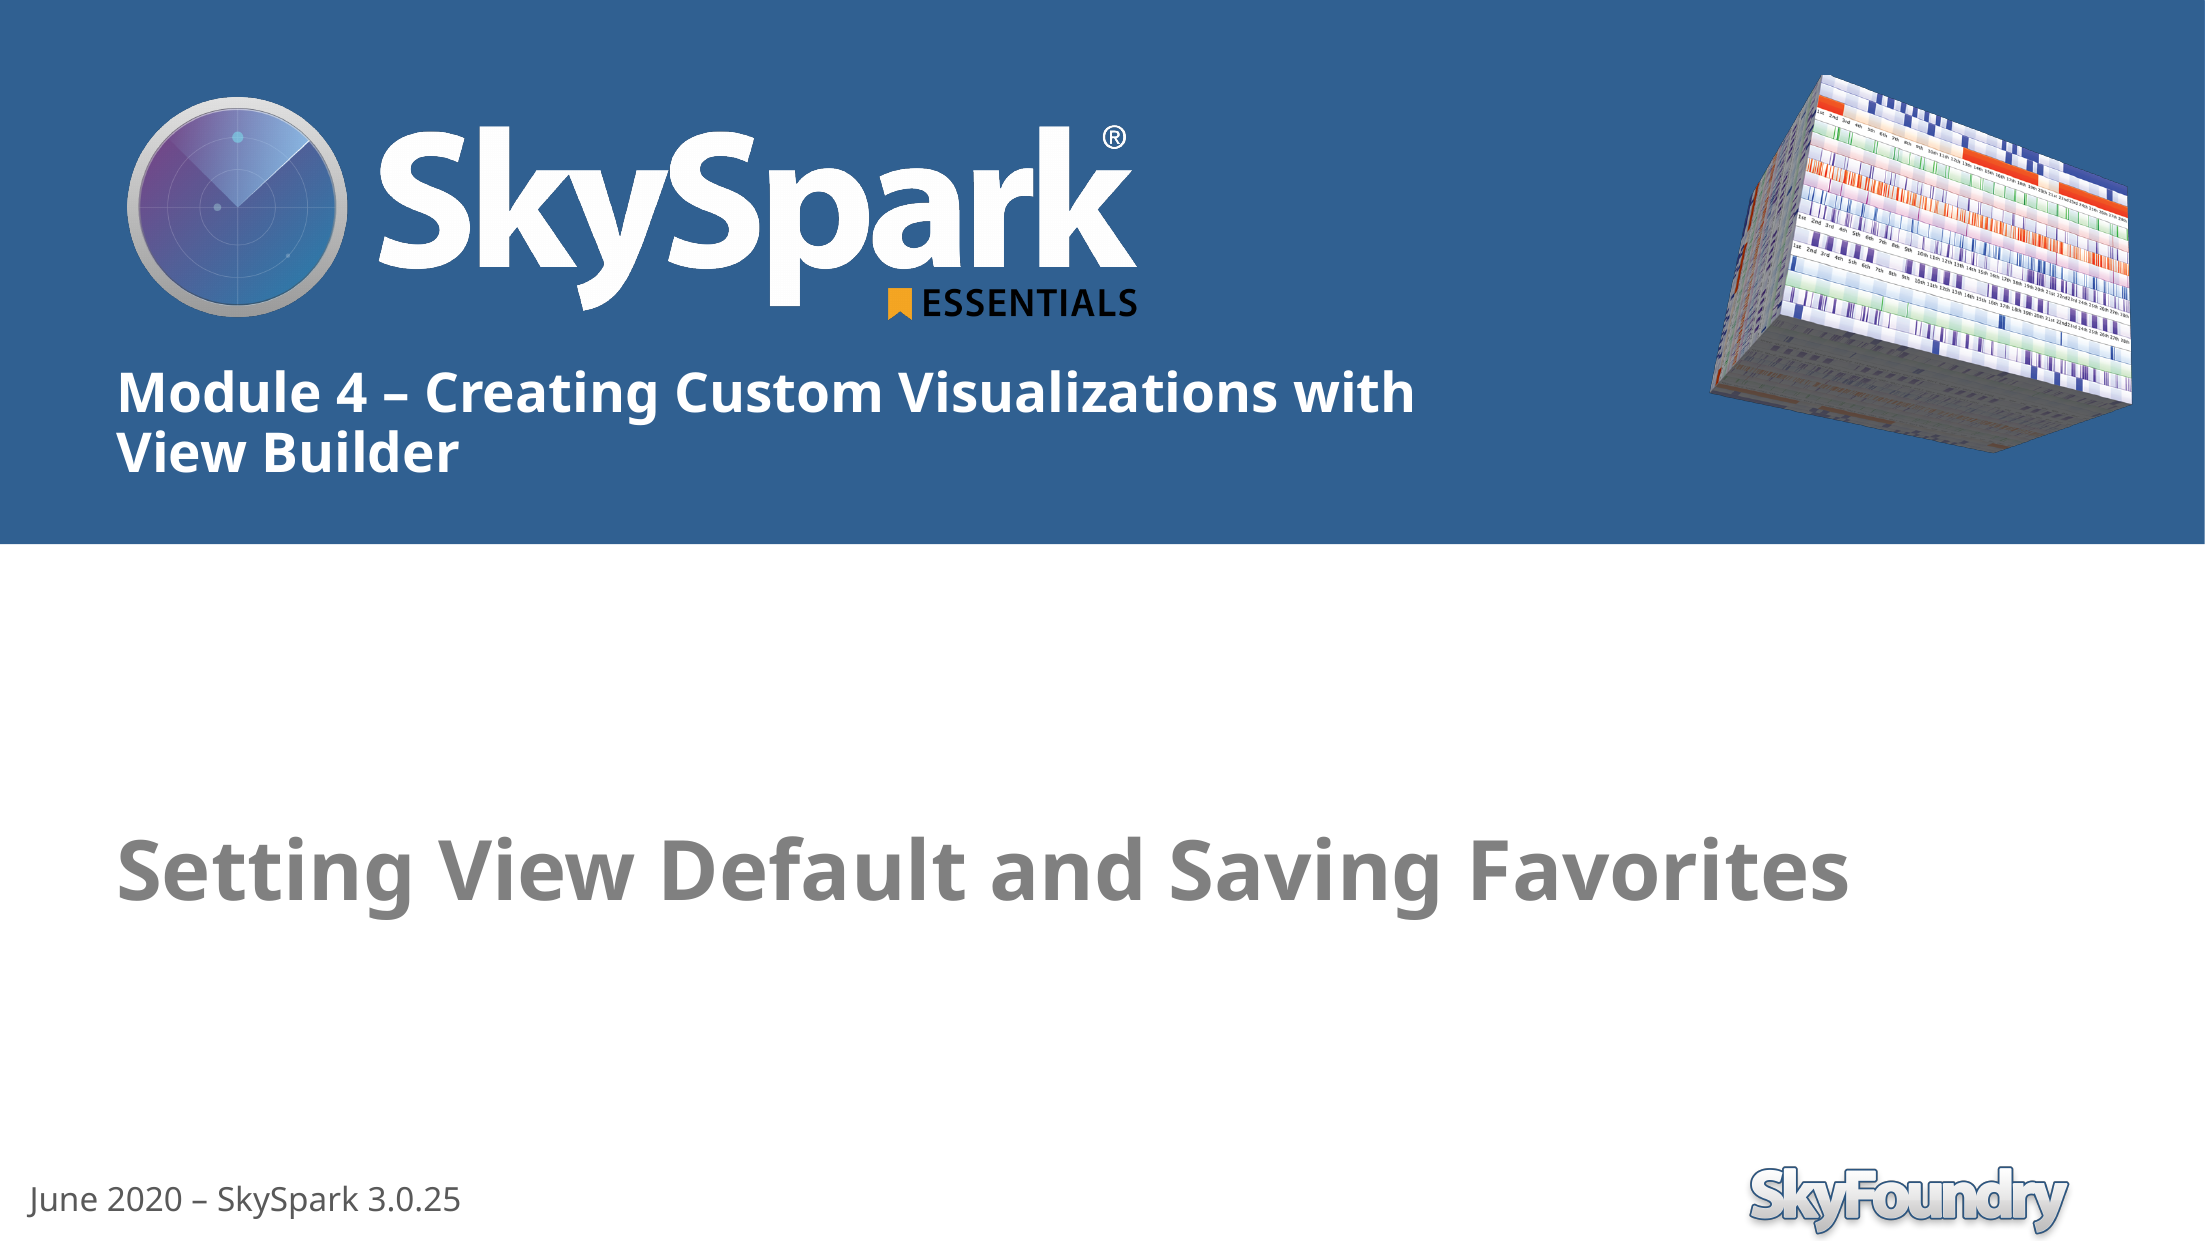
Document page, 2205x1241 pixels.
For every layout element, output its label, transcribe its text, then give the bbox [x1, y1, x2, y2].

picture [127, 82, 1140, 325]
picture [1693, 75, 2147, 470]
list Setting View Default and Saving Favorites [101, 821, 2165, 934]
picture [1739, 1145, 2076, 1241]
